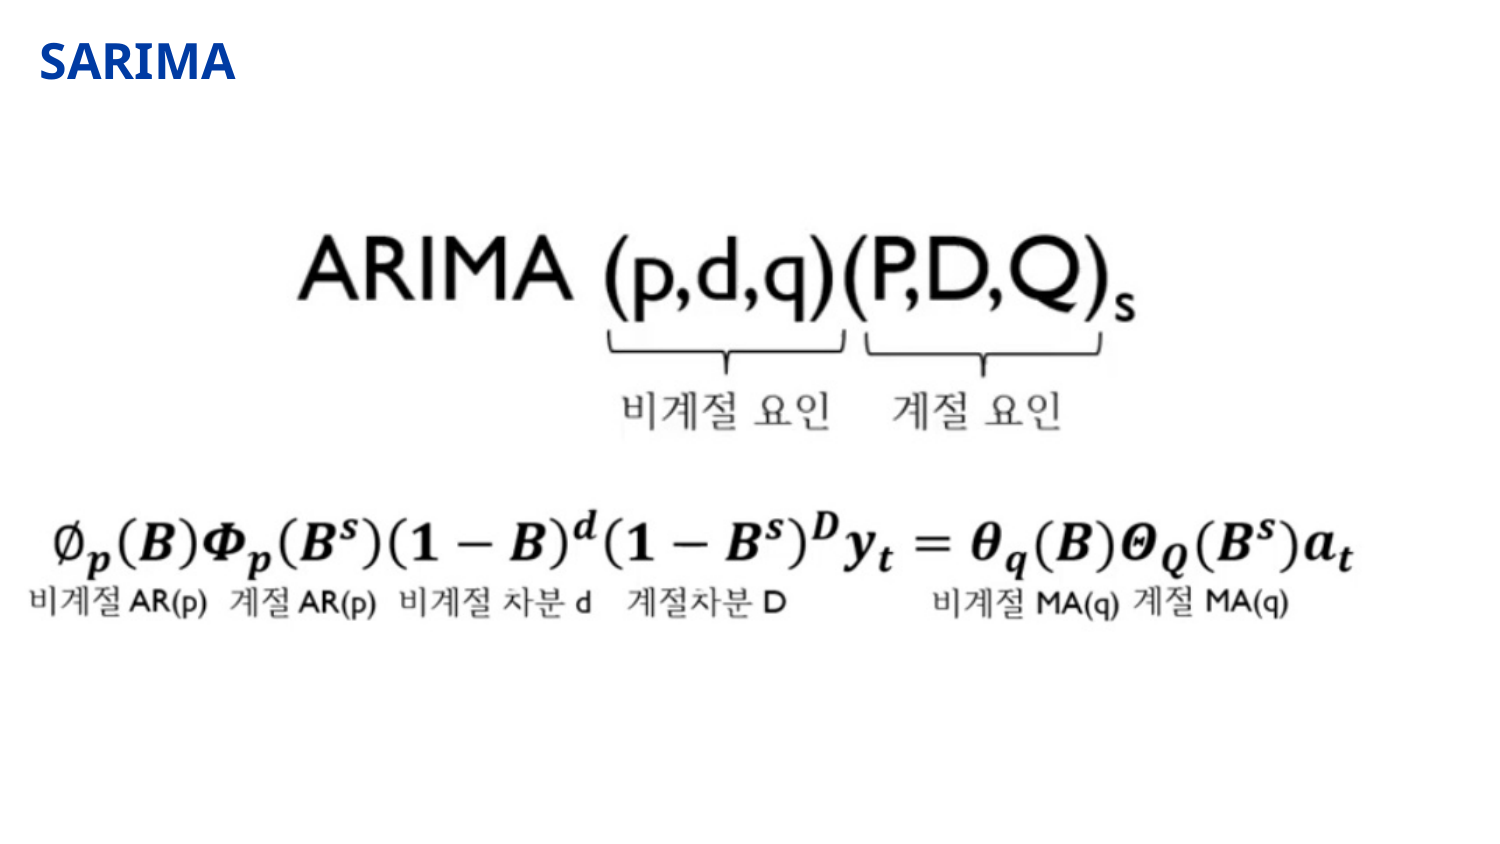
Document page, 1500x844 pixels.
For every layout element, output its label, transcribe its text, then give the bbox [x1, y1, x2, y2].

title SARIMA [24, 14, 1291, 109]
picture [24, 487, 1378, 658]
picture [242, 184, 1183, 466]
